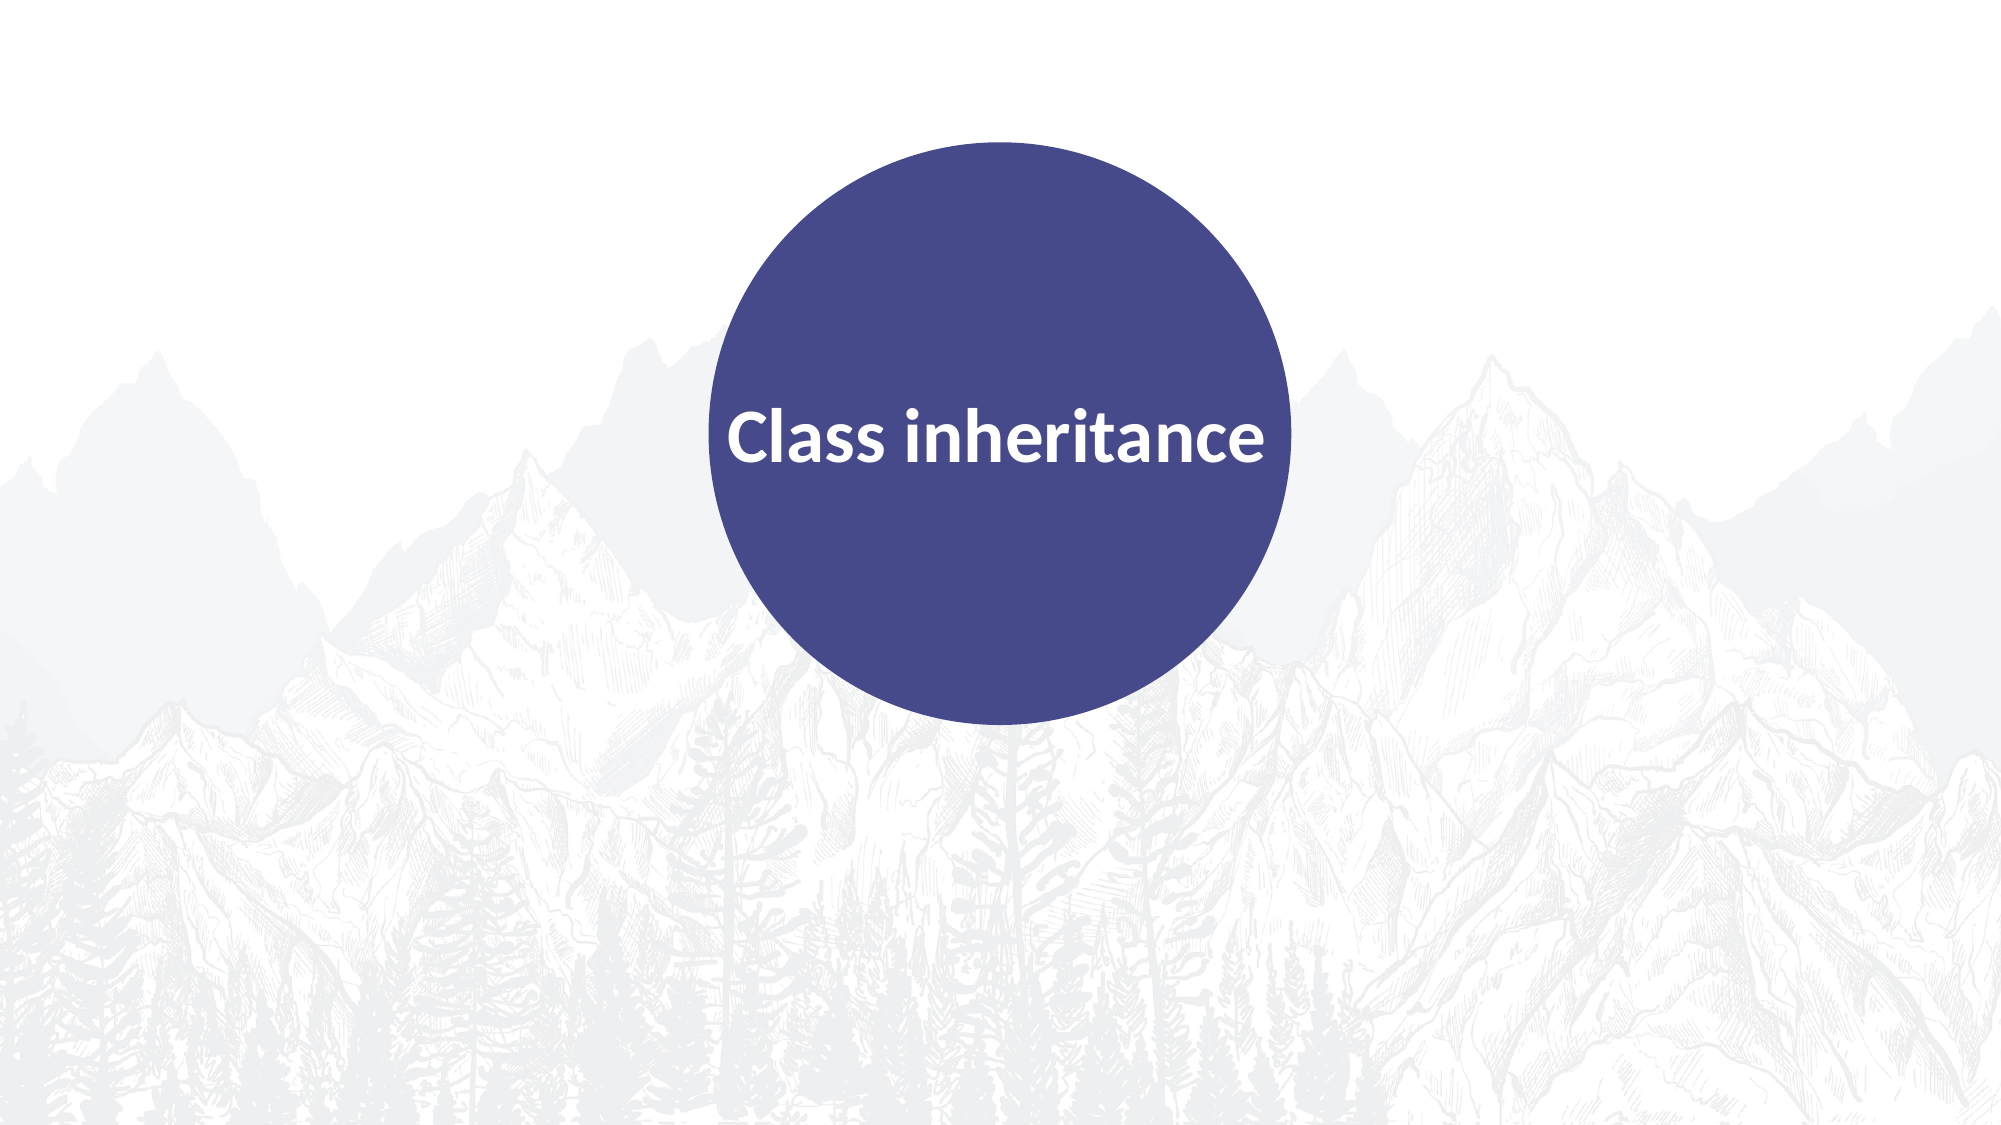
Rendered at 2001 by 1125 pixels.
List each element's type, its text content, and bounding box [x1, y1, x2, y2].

title Class inheritance [707, 365, 1293, 491]
